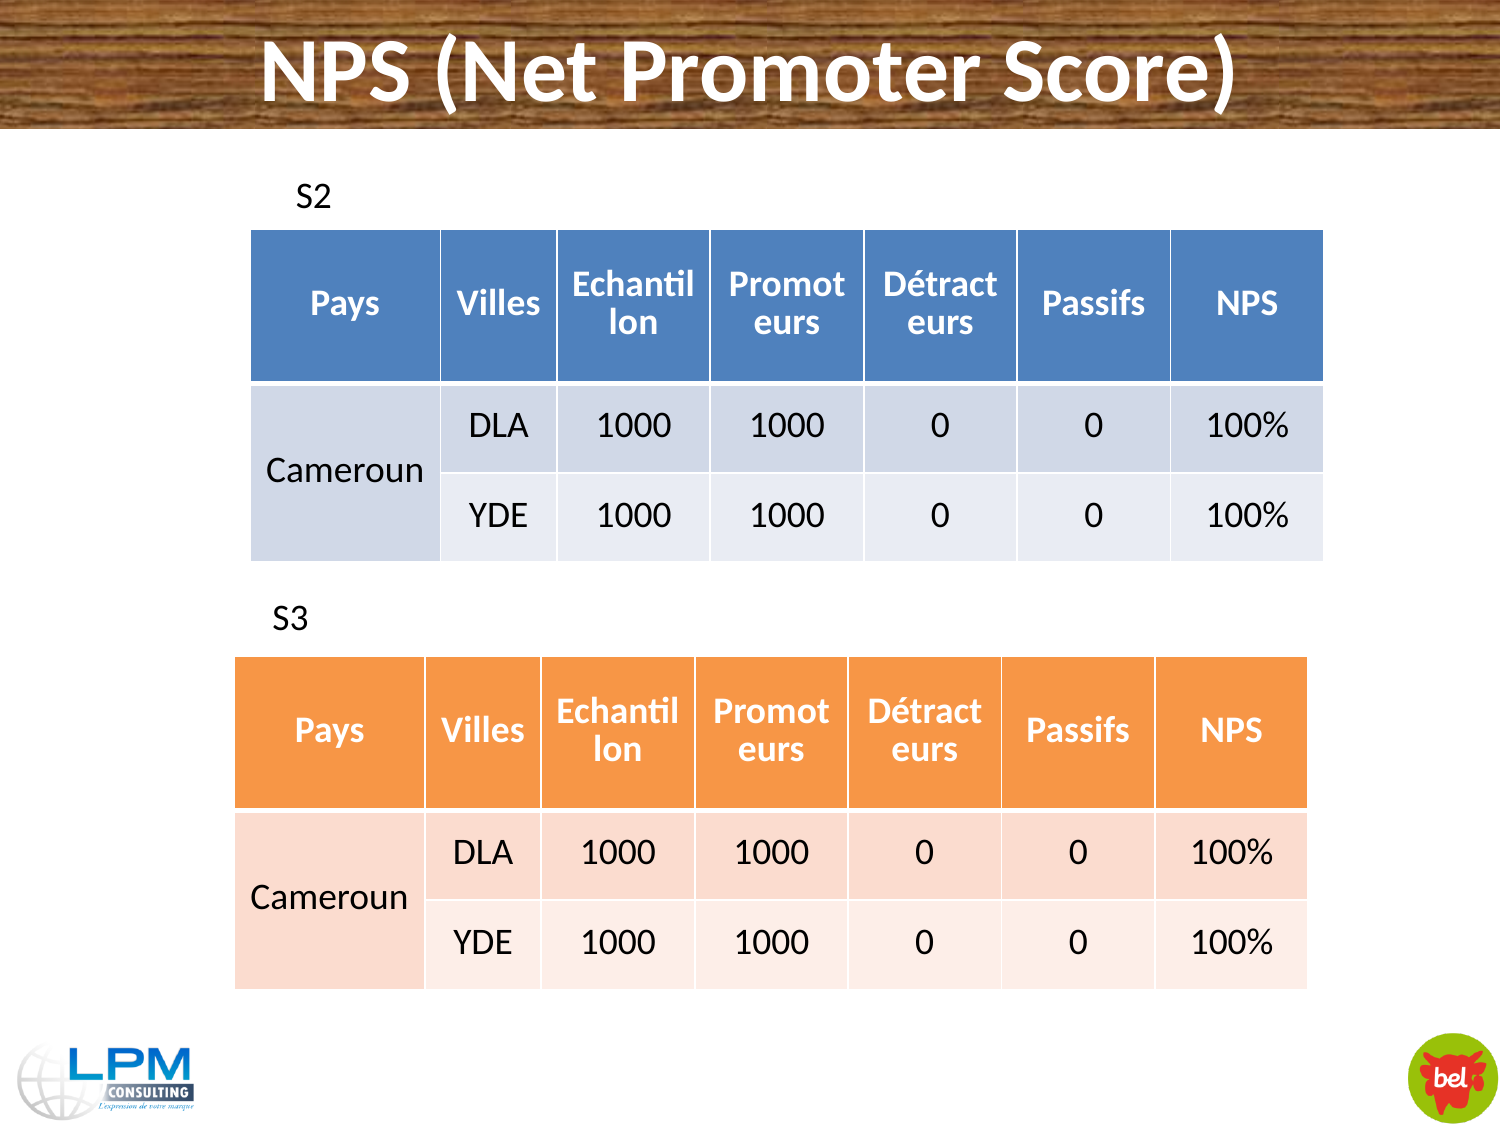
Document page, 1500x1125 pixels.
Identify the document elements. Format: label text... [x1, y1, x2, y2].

table_cell 0 [849, 813, 1001, 899]
table_cell 1000 [542, 813, 694, 899]
table_header Villes [441, 230, 556, 381]
table_header Echantillon [558, 230, 709, 381]
table_cell 0 [1018, 474, 1170, 561]
table_cell 0 [865, 474, 1016, 561]
text_box S3 [257, 585, 422, 646]
picture [1406, 1031, 1500, 1125]
table_header NPS [1171, 230, 1323, 381]
table_header Passifs [1002, 657, 1154, 808]
table_cell 1000 [558, 386, 709, 472]
table_cell Cameroun [251, 386, 440, 561]
table_cell 100% [1156, 813, 1307, 899]
table_cell 100% [1156, 901, 1307, 989]
table_header Villes [426, 657, 540, 808]
picture [0, 1030, 215, 1125]
table_header Détracteurs [865, 230, 1016, 381]
table_header Pays [235, 657, 424, 808]
table_cell 1000 [711, 474, 863, 561]
table_cell 0 [1018, 386, 1170, 472]
table_cell Cameroun [235, 813, 424, 989]
table_cell DLA [426, 813, 540, 899]
table_cell YDE [426, 901, 540, 989]
table_header Pays [251, 230, 440, 381]
table_cell YDE [441, 474, 556, 561]
table_header Passifs [1018, 230, 1170, 381]
table_cell 1000 [696, 901, 847, 989]
table_header Détracteurs [849, 657, 1001, 808]
table_cell 0 [865, 386, 1016, 472]
table_cell 0 [849, 901, 1001, 989]
table_cell DLA [441, 386, 556, 472]
table_cell 100% [1171, 386, 1323, 472]
table_cell 1000 [542, 901, 694, 989]
table_header Promoteurs [696, 657, 847, 808]
table_cell 1000 [558, 474, 709, 561]
table_cell 0 [1002, 901, 1154, 989]
table_cell 100% [1171, 474, 1323, 561]
table_header Promoteurs [711, 230, 863, 381]
table_cell 0 [1002, 813, 1154, 899]
text_box NPS (Net Promoter Score) [0, 0, 1500, 131]
table_header Echantillon [542, 657, 694, 808]
text_box S2 [281, 163, 446, 224]
table_cell 1000 [711, 386, 863, 472]
table_header NPS [1156, 657, 1307, 808]
table_cell 1000 [696, 813, 847, 899]
